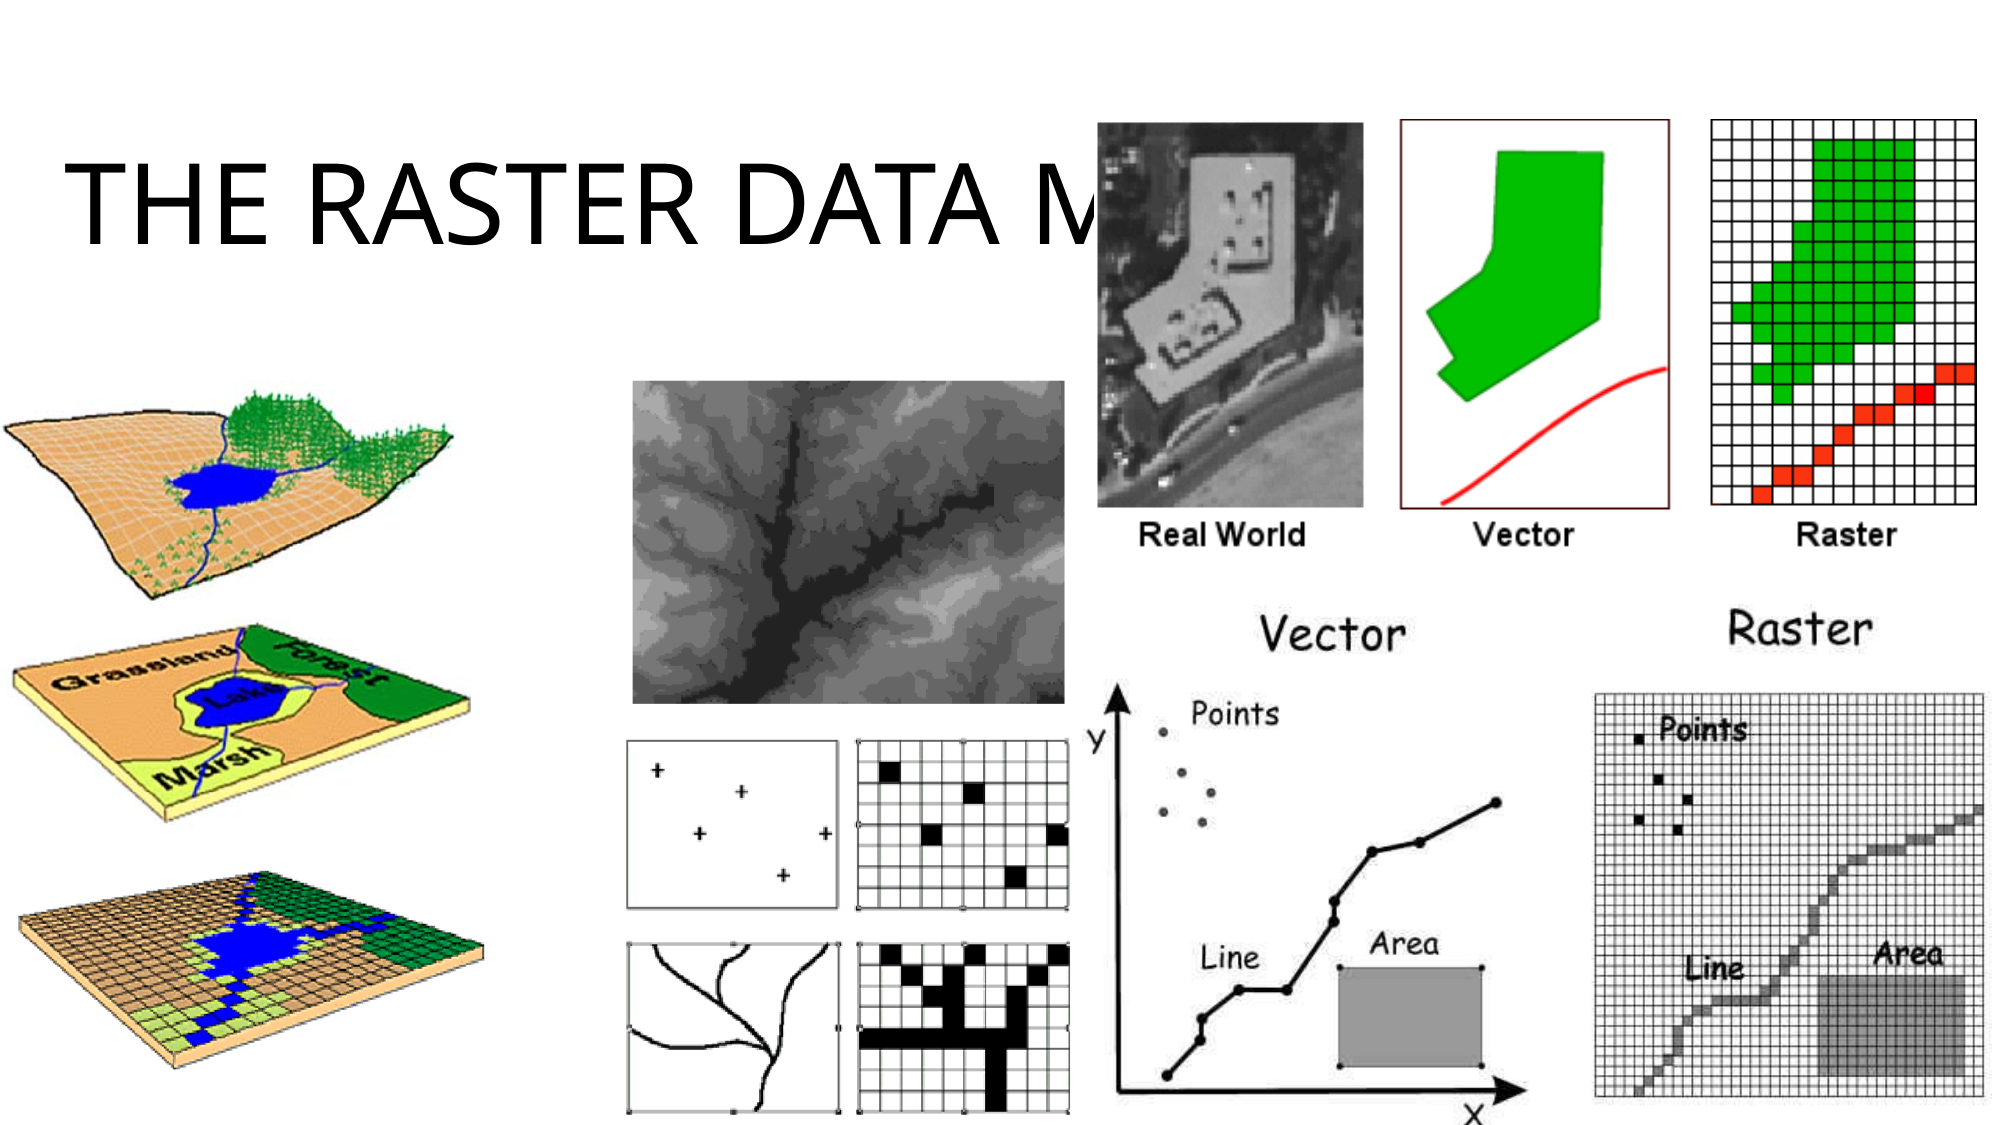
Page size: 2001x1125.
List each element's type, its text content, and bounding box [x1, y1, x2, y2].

picture [1094, 119, 1977, 563]
picture [0, 361, 1992, 1125]
title The Raster Data Model [49, 76, 1700, 341]
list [1083, 608, 1991, 1125]
